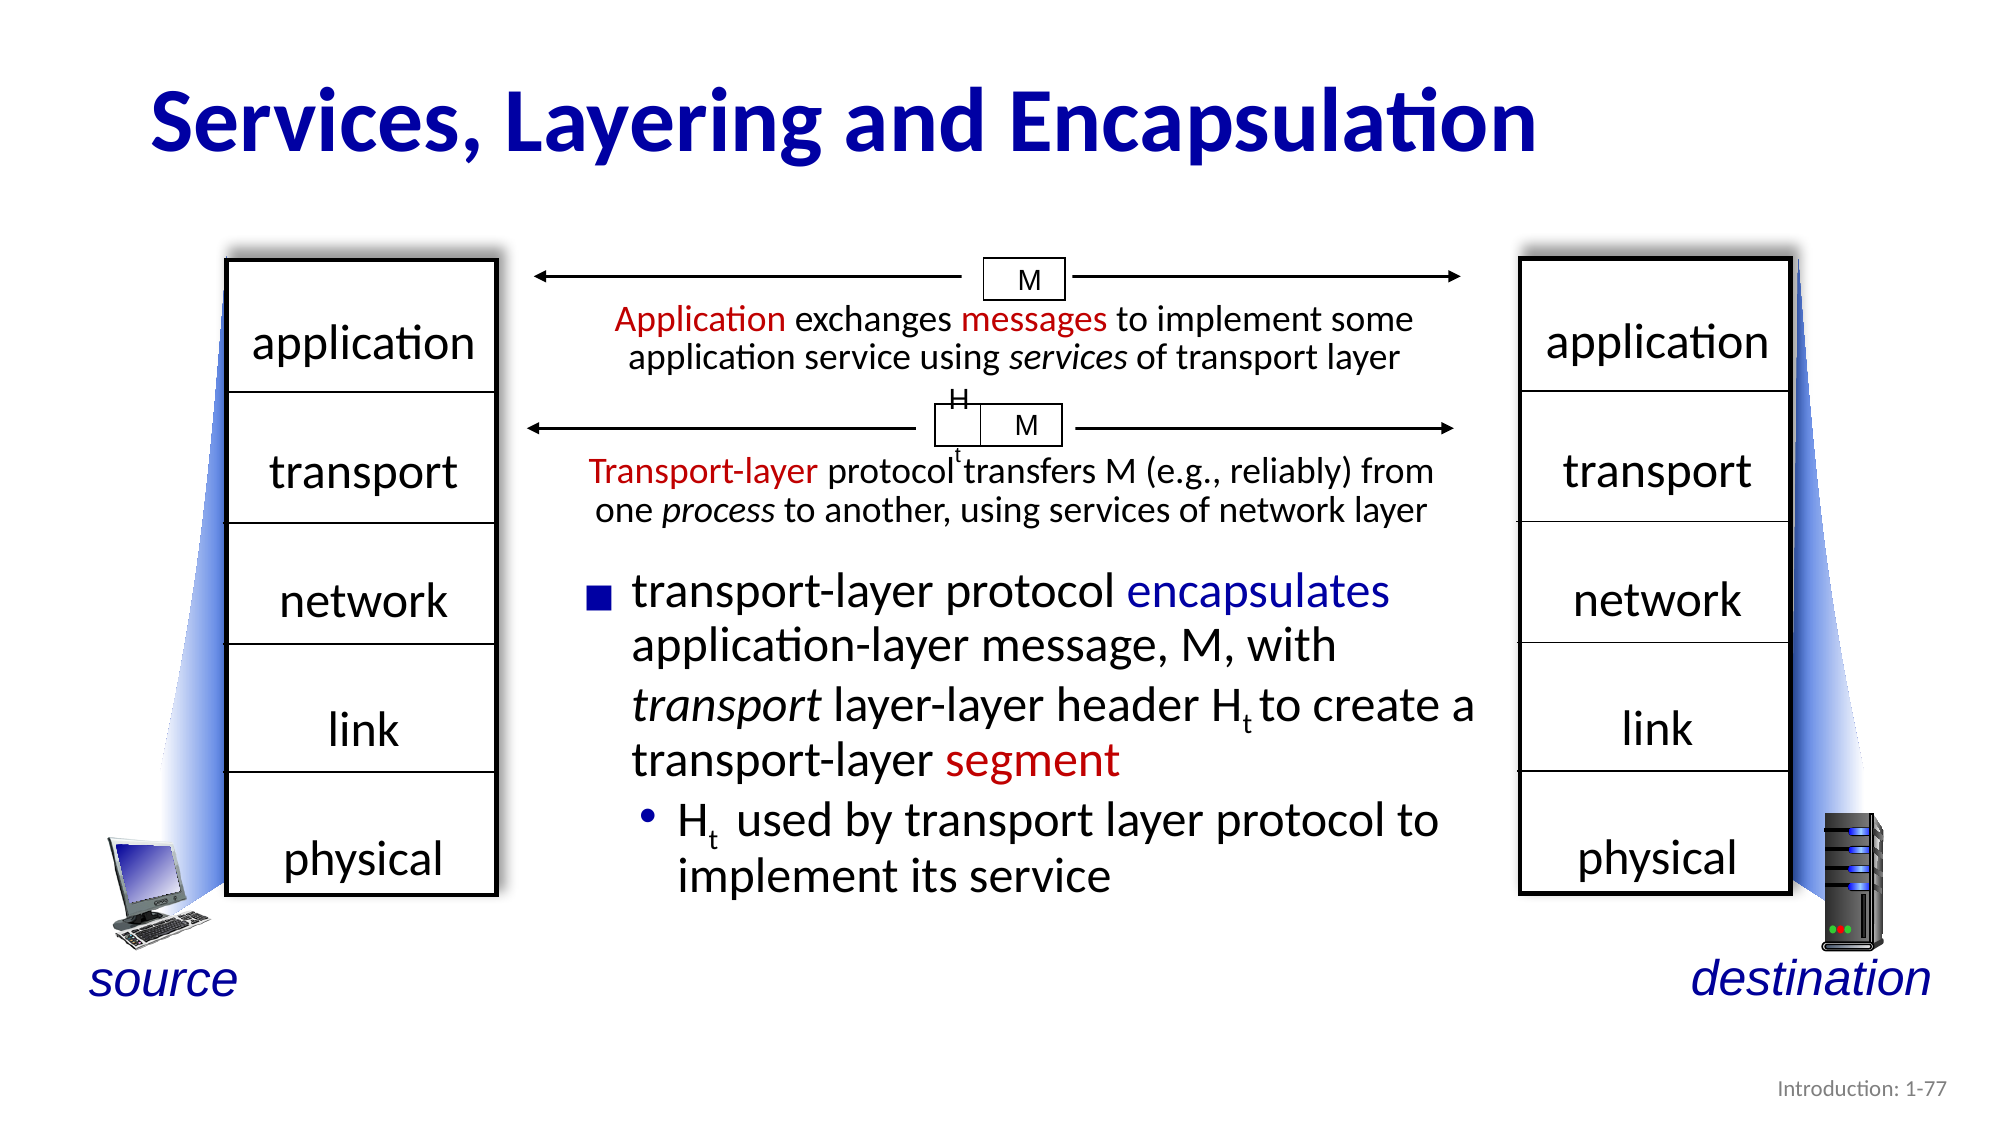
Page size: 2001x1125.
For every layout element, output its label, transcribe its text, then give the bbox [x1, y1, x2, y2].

text_box destination [1675, 937, 1951, 1013]
text_box Application exchanges messages to implement some application service using services of transport layer [553, 293, 1476, 385]
text_box transport-layer protocol encapsulates application-layer message, M, with transport layer-layer header Ht to create a transport-layer segment Ht used by transport layer protocol to implement its service [567, 556, 1525, 911]
text_box [160, 423, 213, 830]
text_box source [73, 938, 255, 1014]
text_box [533, 244, 1462, 309]
title Services, Layering and Encapsulation [135, 47, 1861, 195]
text_box [1808, 383, 1865, 895]
slide_number Introduction: 1-77 [1512, 1056, 1963, 1117]
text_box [526, 388, 1474, 539]
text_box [1512, 231, 1803, 894]
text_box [1821, 813, 1884, 951]
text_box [103, 832, 237, 960]
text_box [218, 232, 509, 896]
